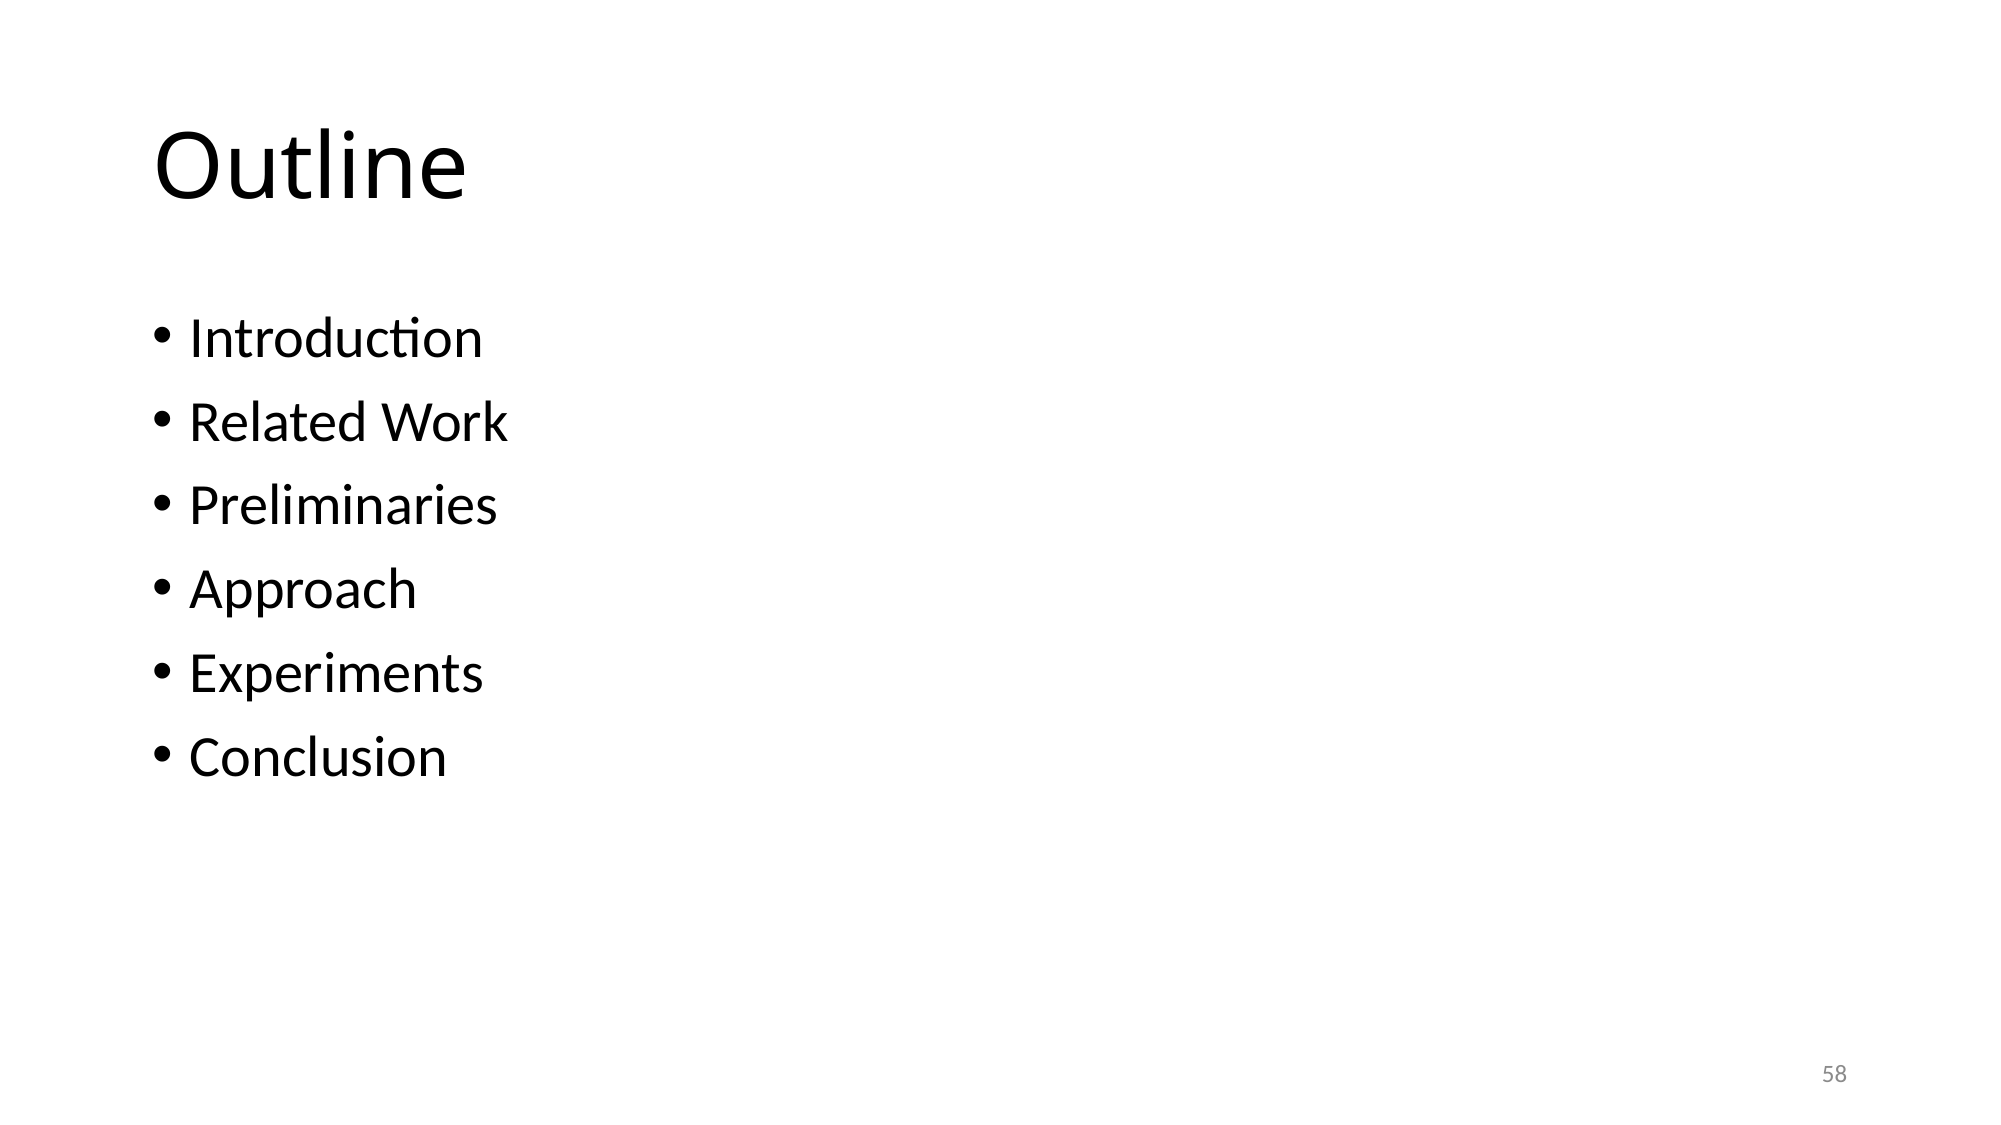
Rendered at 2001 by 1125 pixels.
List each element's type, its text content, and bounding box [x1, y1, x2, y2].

list Introduction Related Work Preliminaries Approach Experiments Conclusion [137, 299, 1863, 1014]
slide_number 58 [1412, 1042, 1863, 1103]
title Outline [137, 59, 1863, 278]
